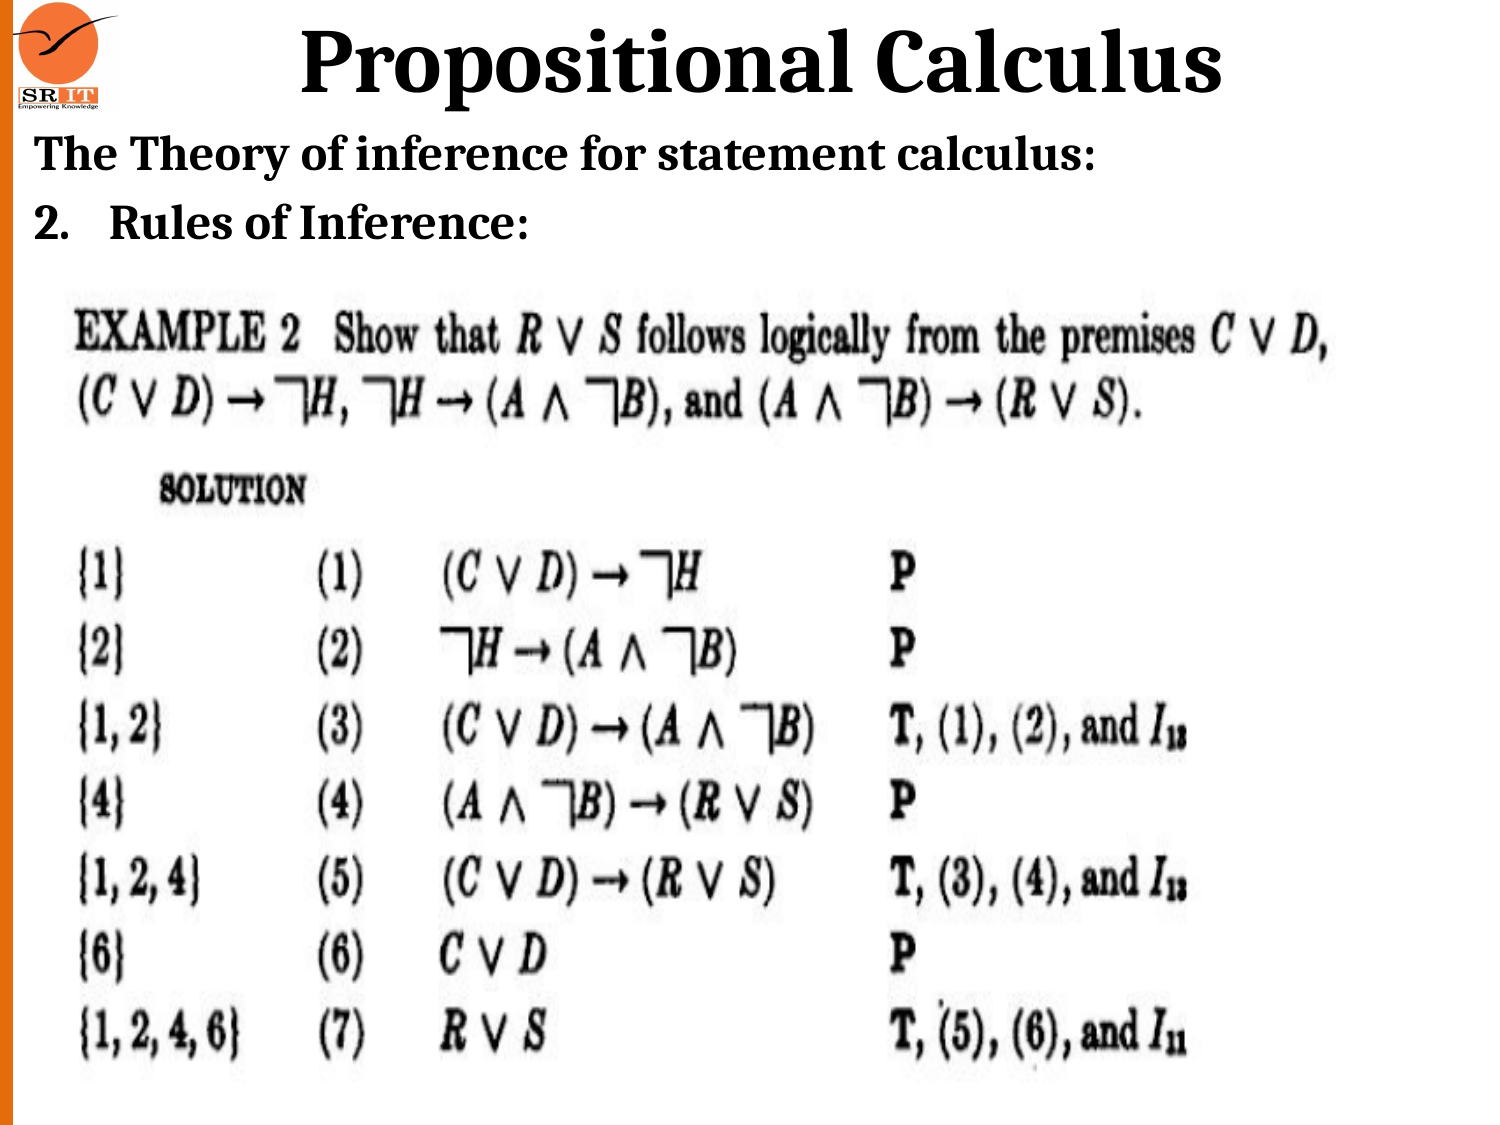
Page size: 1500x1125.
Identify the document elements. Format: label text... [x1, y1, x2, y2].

picture [13, 0, 24, 113]
list The Theory of inference for statement calculus: Rules of Inference: [18, 112, 1482, 1098]
picture [24, 274, 1438, 1098]
title Propositional Calculus [24, 0, 1500, 113]
